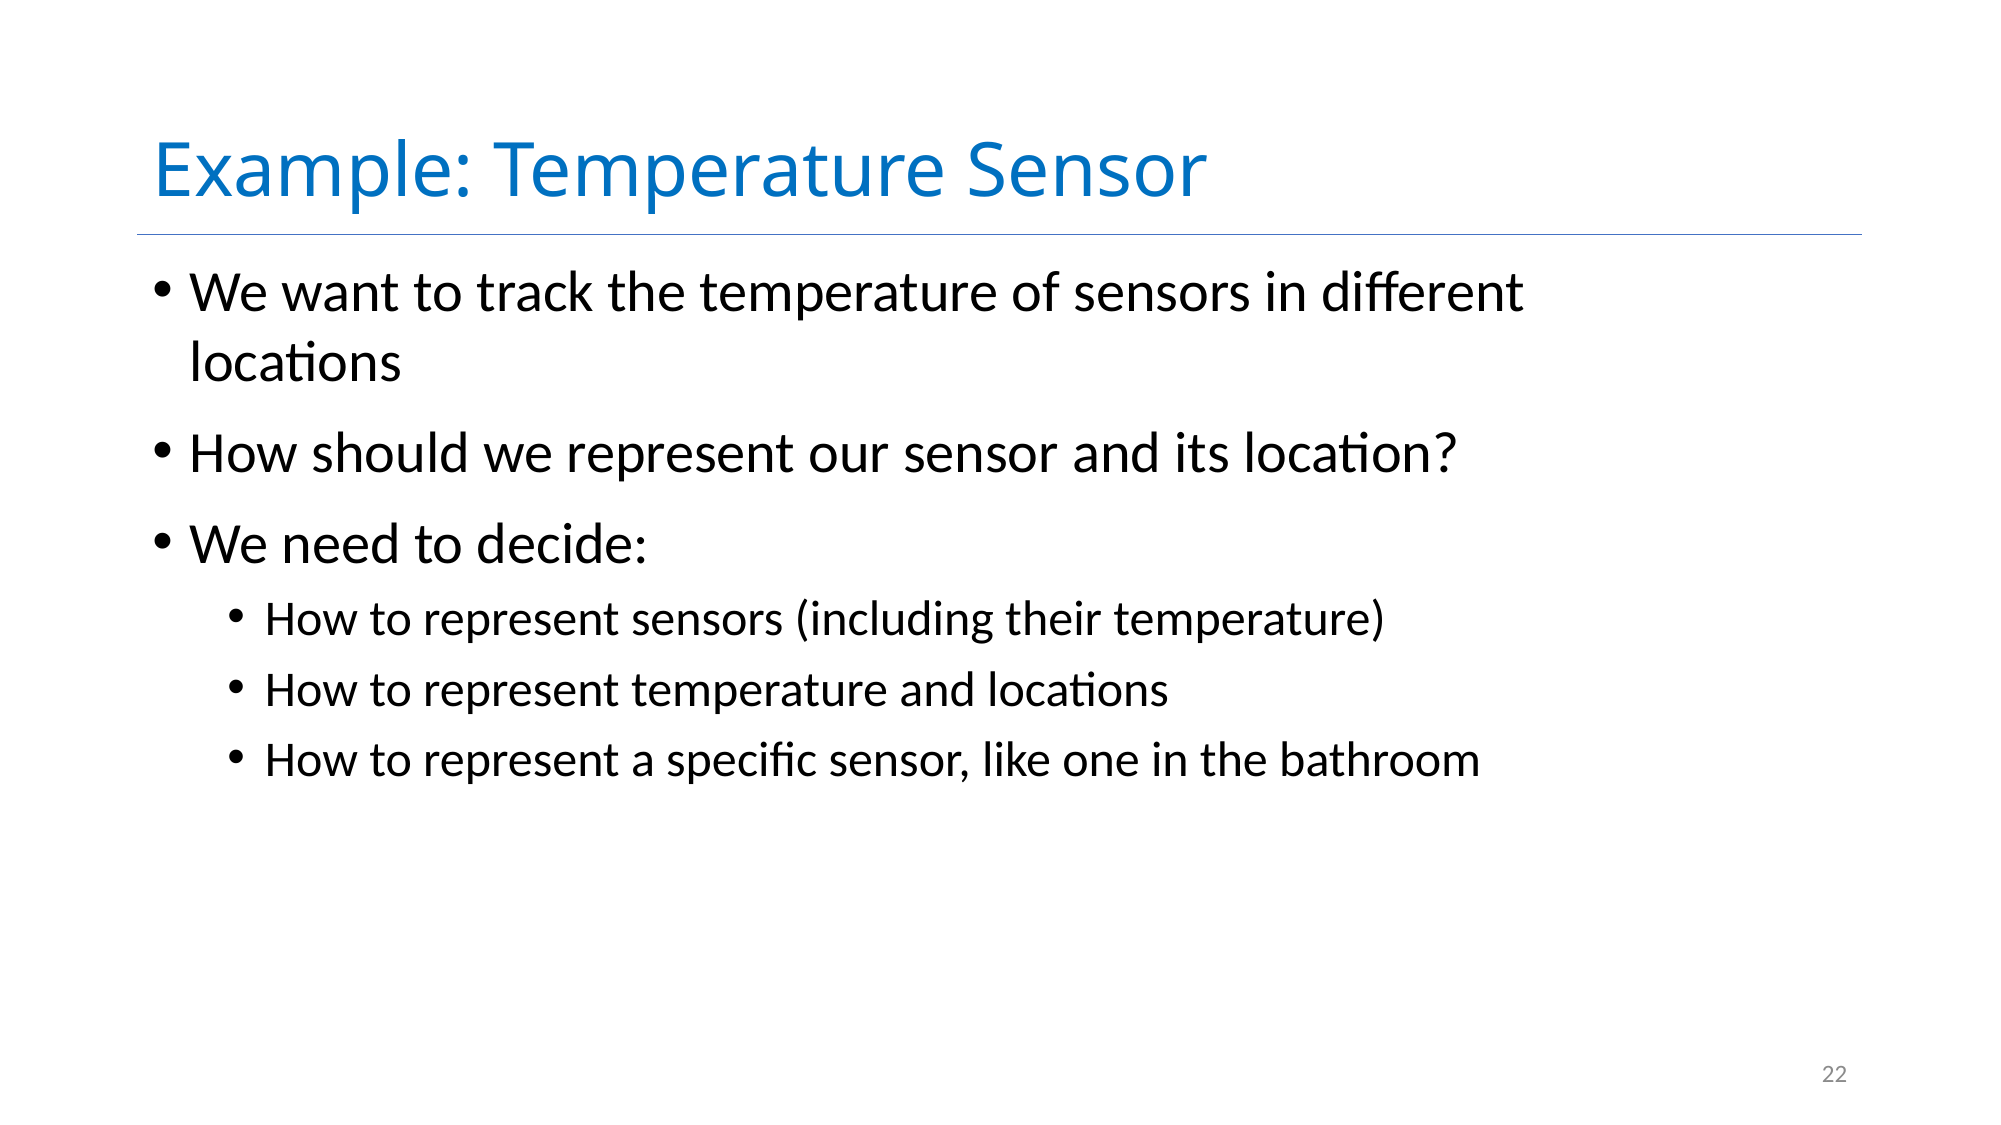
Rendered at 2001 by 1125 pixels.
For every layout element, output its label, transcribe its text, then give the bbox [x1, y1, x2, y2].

title Example: Temperature Sensor [137, 3, 1863, 221]
list We want to track the temperature of sensors in different locations How should we represent our sensor and its location? We need to decide: How to represent sensors (including their temperature) How to represent temperature and locations How to represent a specific sensor, like one in the bathroom [137, 246, 1552, 960]
slide_number 22 [1412, 1042, 1863, 1103]
